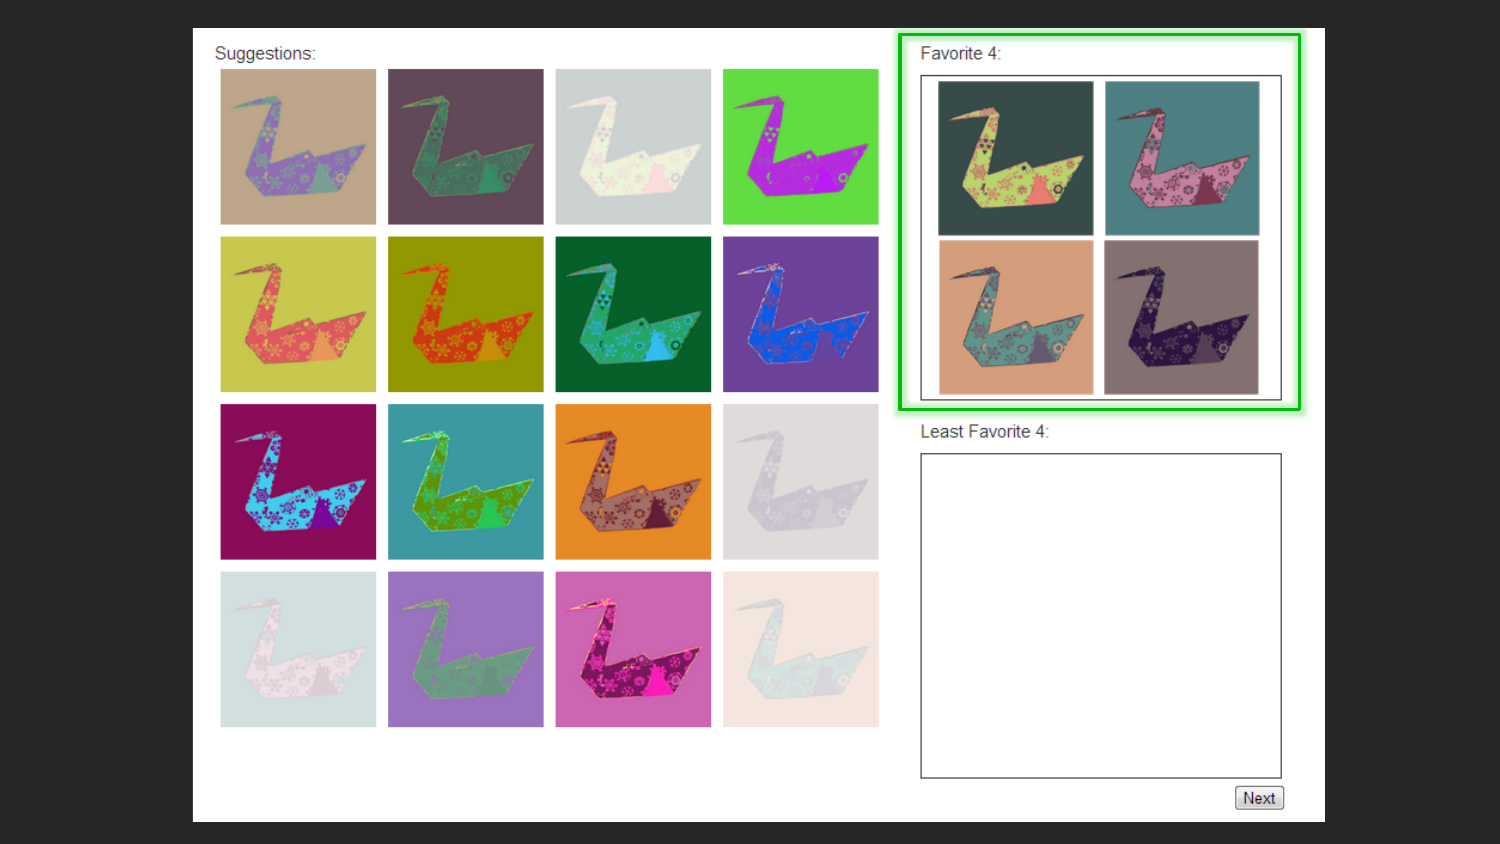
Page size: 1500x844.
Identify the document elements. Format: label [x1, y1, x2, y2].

picture [192, 27, 1326, 823]
